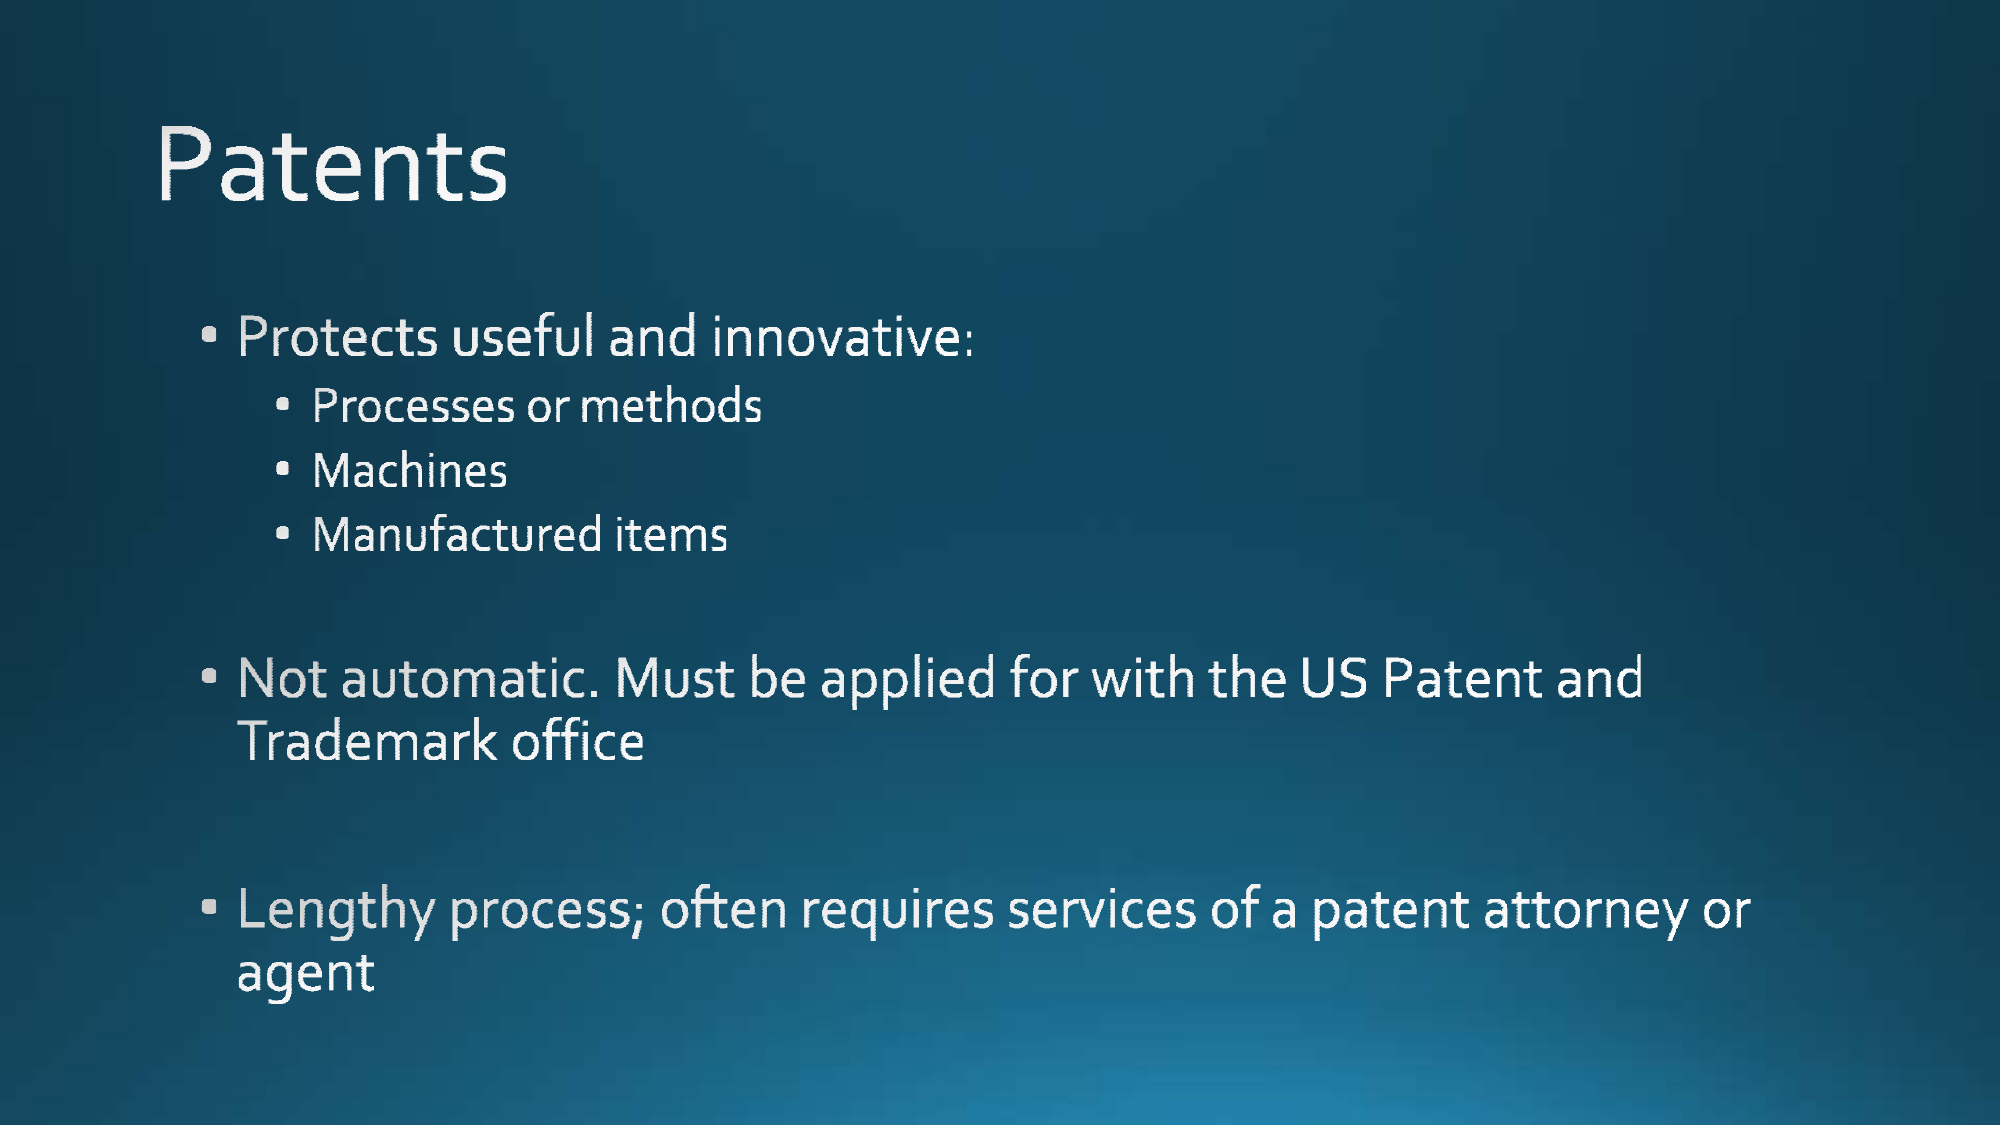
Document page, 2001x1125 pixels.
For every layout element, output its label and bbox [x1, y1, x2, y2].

text_box [276, 526, 289, 539]
text_box [315, 514, 727, 551]
text_box [161, 126, 506, 201]
text_box [201, 326, 217, 342]
text_box [241, 884, 1751, 941]
text_box [201, 899, 217, 914]
text_box [241, 312, 972, 356]
text_box [238, 955, 374, 1004]
text_box [241, 654, 1641, 710]
text_box [276, 461, 289, 475]
text_box [237, 717, 643, 760]
text_box [315, 385, 761, 422]
text_box [315, 450, 506, 487]
text_box [276, 397, 289, 410]
picture [0, 0, 2000, 1125]
text_box [201, 668, 217, 683]
